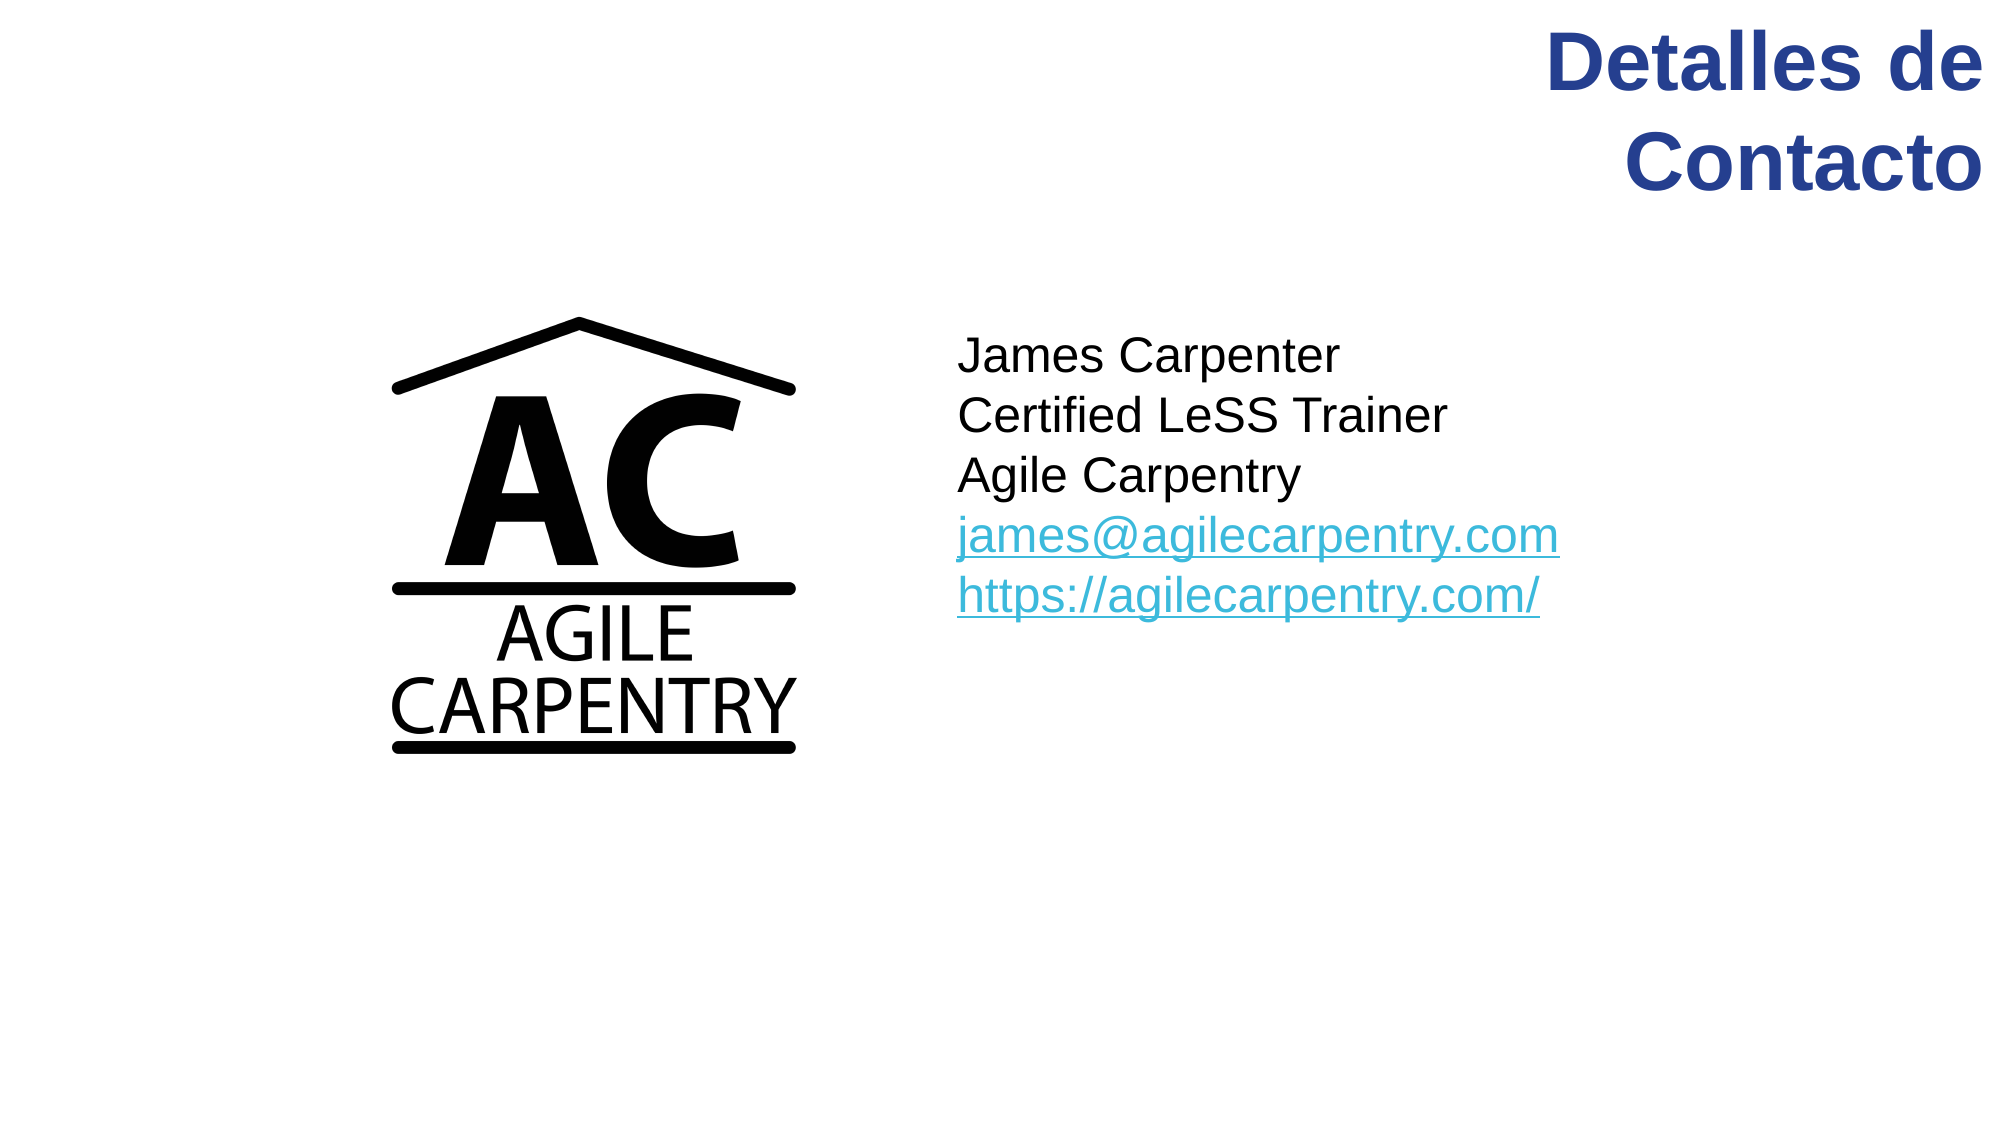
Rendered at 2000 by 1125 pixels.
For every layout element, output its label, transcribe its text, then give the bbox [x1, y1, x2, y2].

text_box James Carpenter Certified LeSS Trainer Agile Carpentry james@agilecarpentry.com https://agilecarpentry.com/ [942, 315, 1653, 631]
picture [374, 315, 815, 755]
text_box Detalles de Contacto [1257, 0, 2000, 215]
